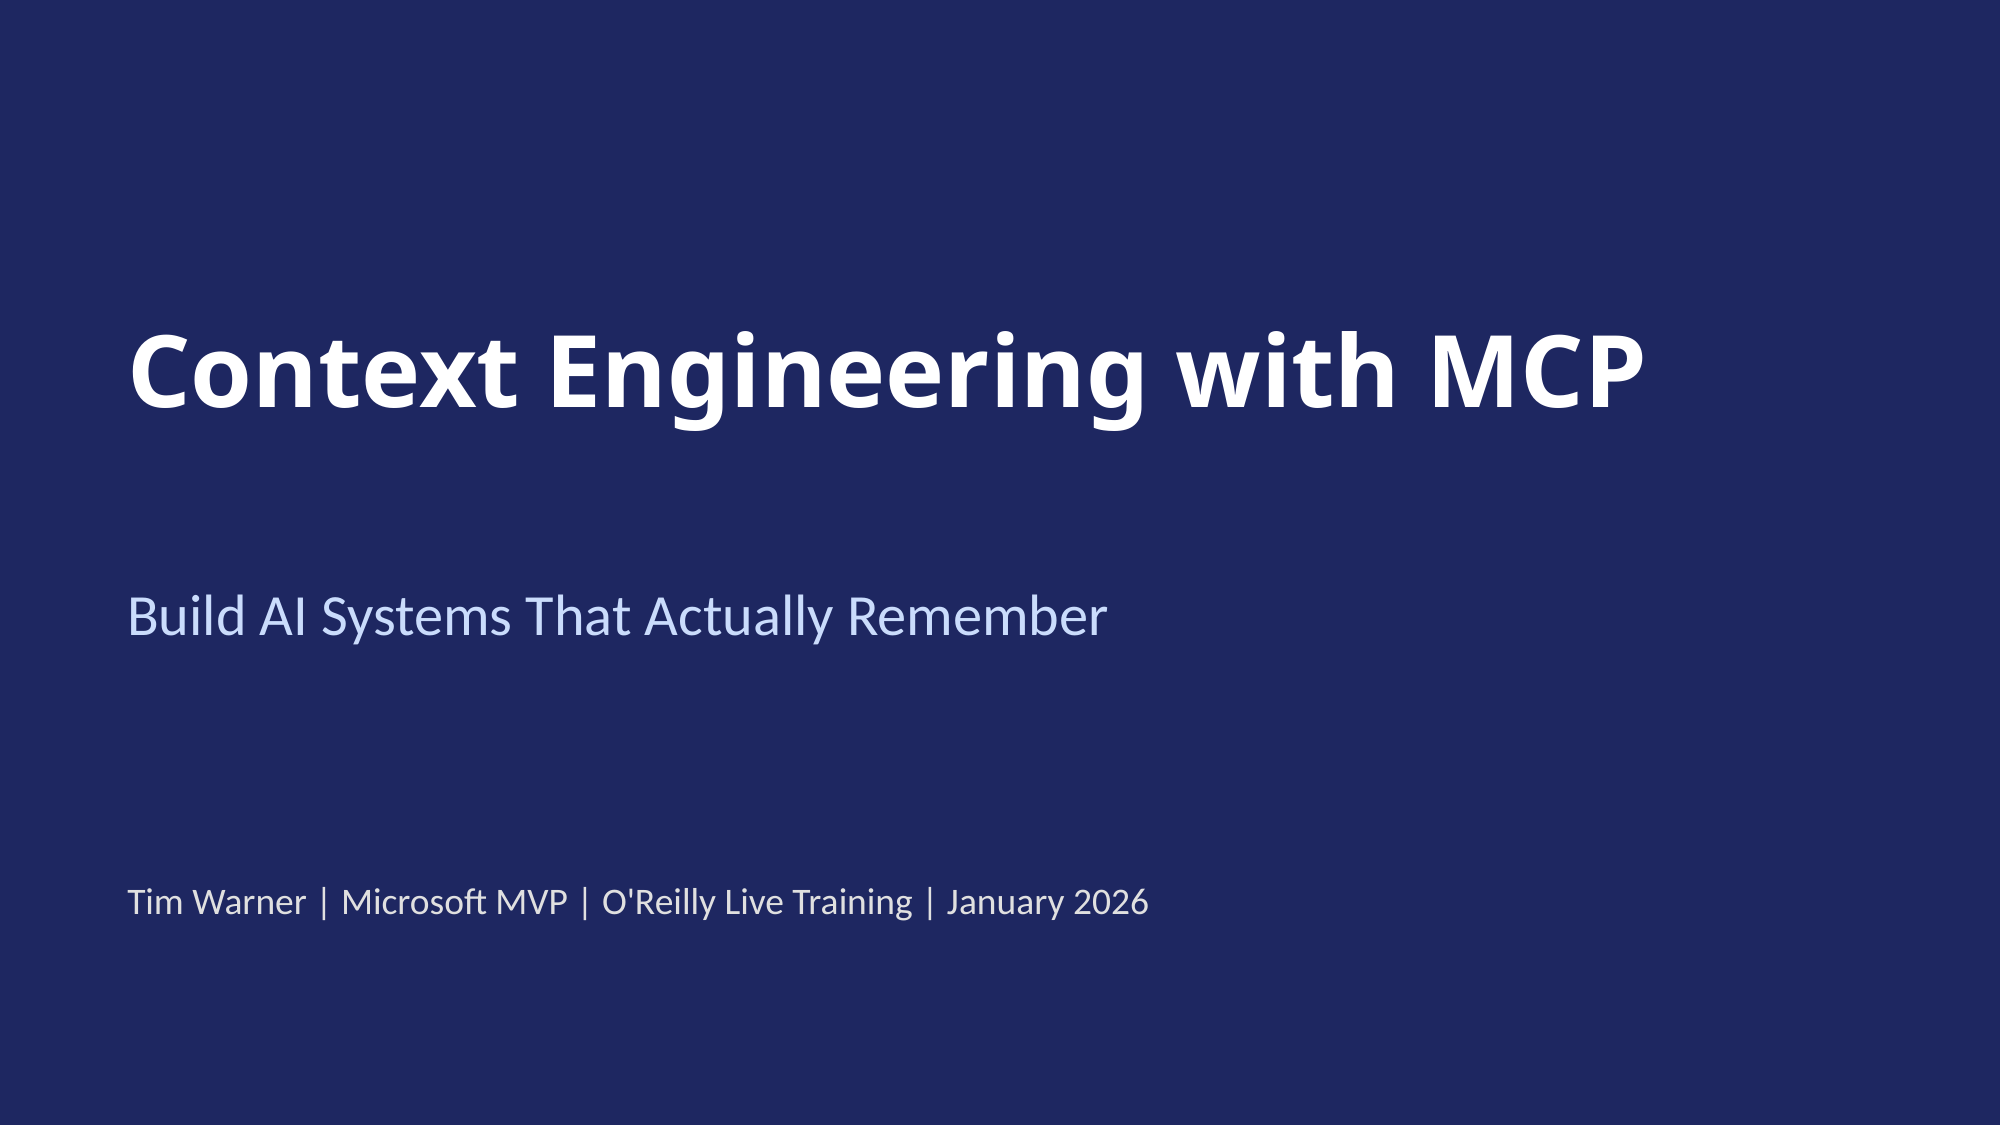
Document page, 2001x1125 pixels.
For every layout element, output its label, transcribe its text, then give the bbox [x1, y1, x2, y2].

text_box Build AI Systems That Actually Remember [112, 570, 1838, 655]
text_box Context Engineering with MCP [112, 299, 1838, 435]
text_box Tim Warner | Microsoft MVP | O'Reilly Live Training | January 2026 [112, 869, 1838, 930]
